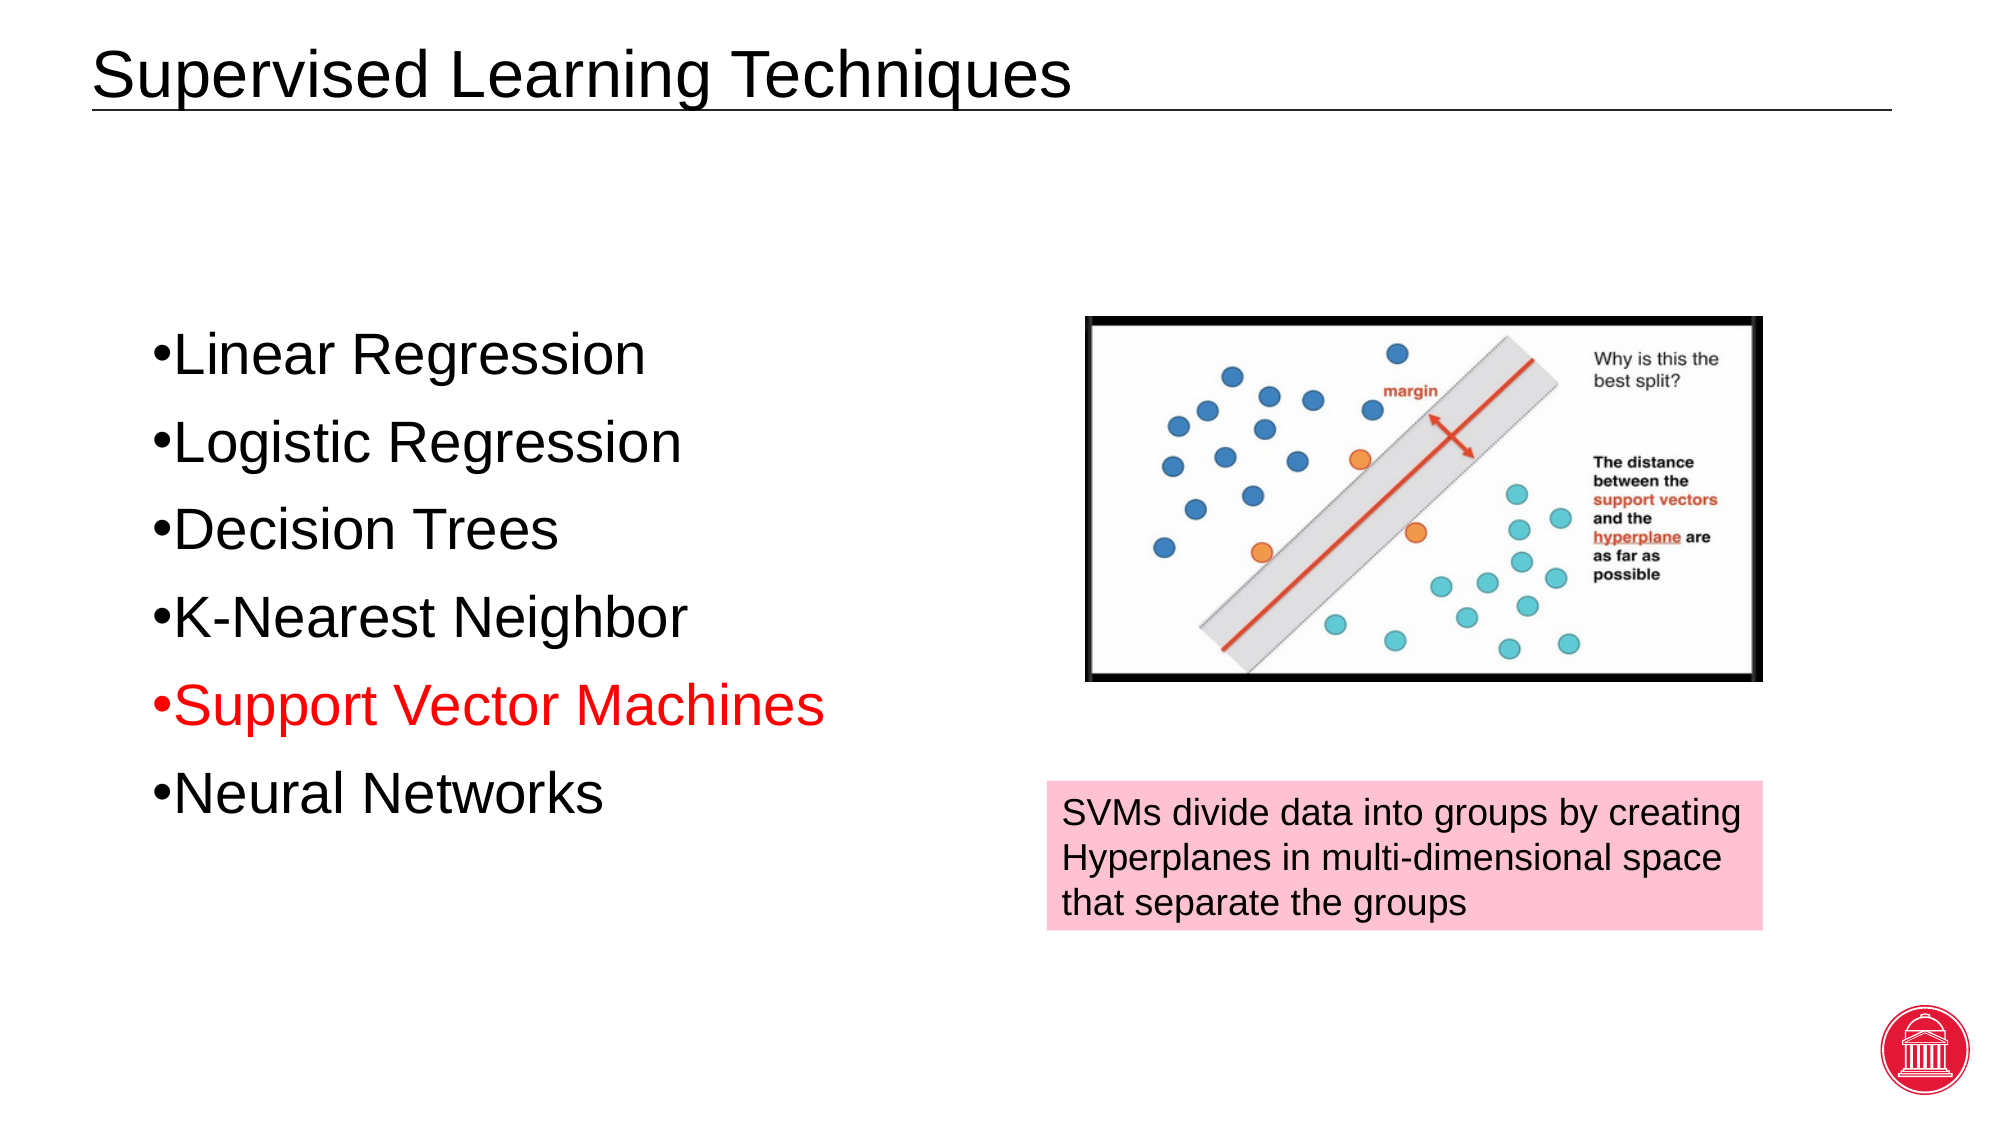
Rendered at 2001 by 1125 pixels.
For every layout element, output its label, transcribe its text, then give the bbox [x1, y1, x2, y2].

picture [1085, 316, 1763, 682]
list Linear Regression Logistic Regression Decision Trees K-Nearest Neighbor Support Vector Machines Neural Networks [137, 157, 1863, 993]
title Supervised Learning Techniques [91, 42, 1892, 110]
